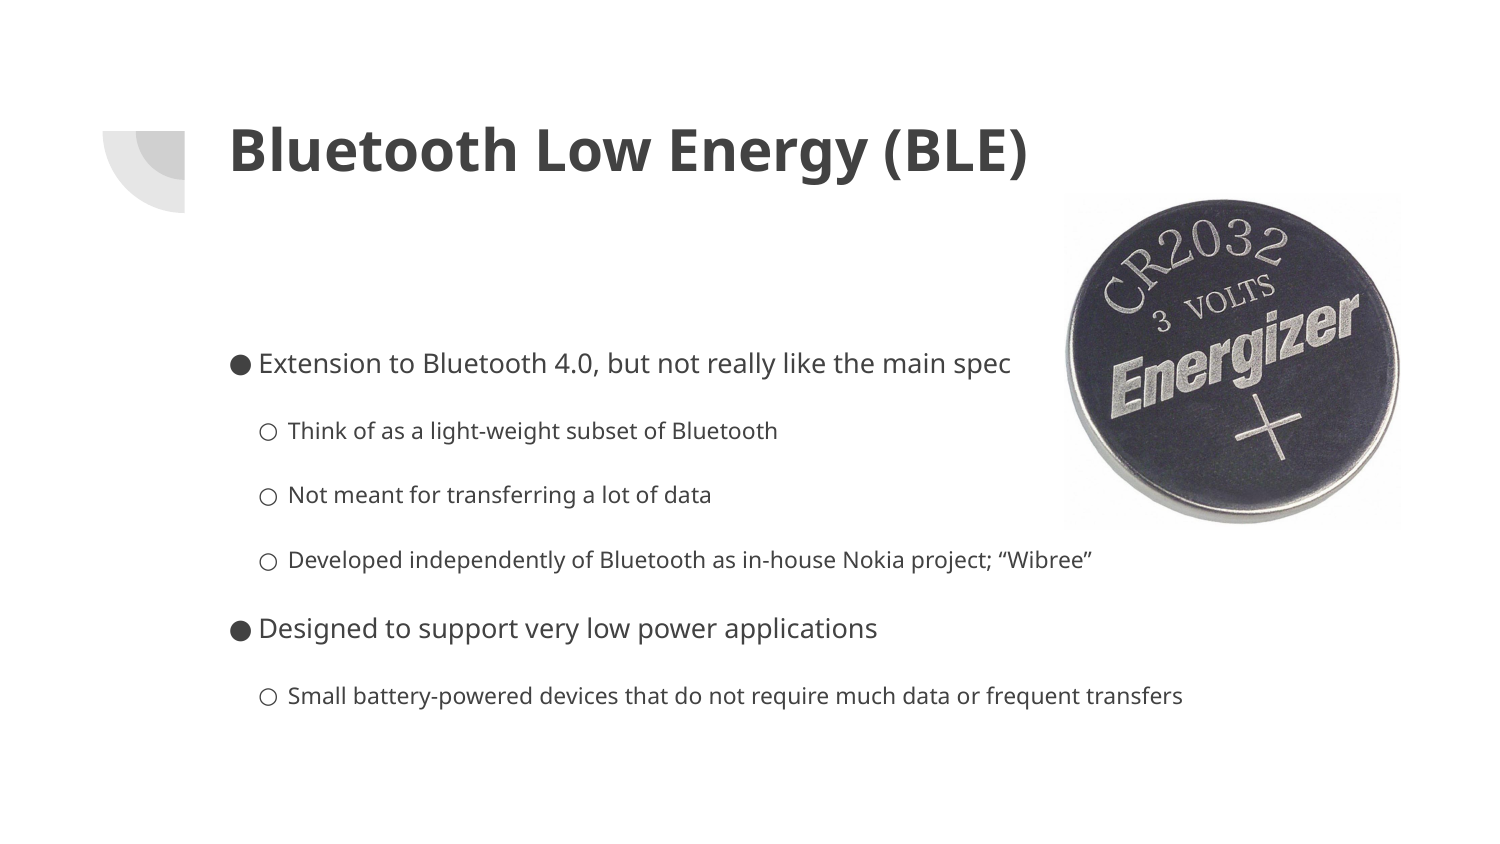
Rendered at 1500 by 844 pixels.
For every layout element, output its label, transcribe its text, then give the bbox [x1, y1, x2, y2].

list Extension to Bluetooth 4.0, but not really like the main spec Think of as a light-weight subset of Bluetooth Not meant for transferring a lot of data Developed independently of Bluetooth as in-house Nokia project; “Wibree” Designed to support very low power applications Small battery-powered devices that do not require much data or frequent transfers [213, 326, 1368, 744]
picture [1064, 193, 1401, 530]
title Bluetooth Low Energy (BLE) [213, 98, 1368, 263]
